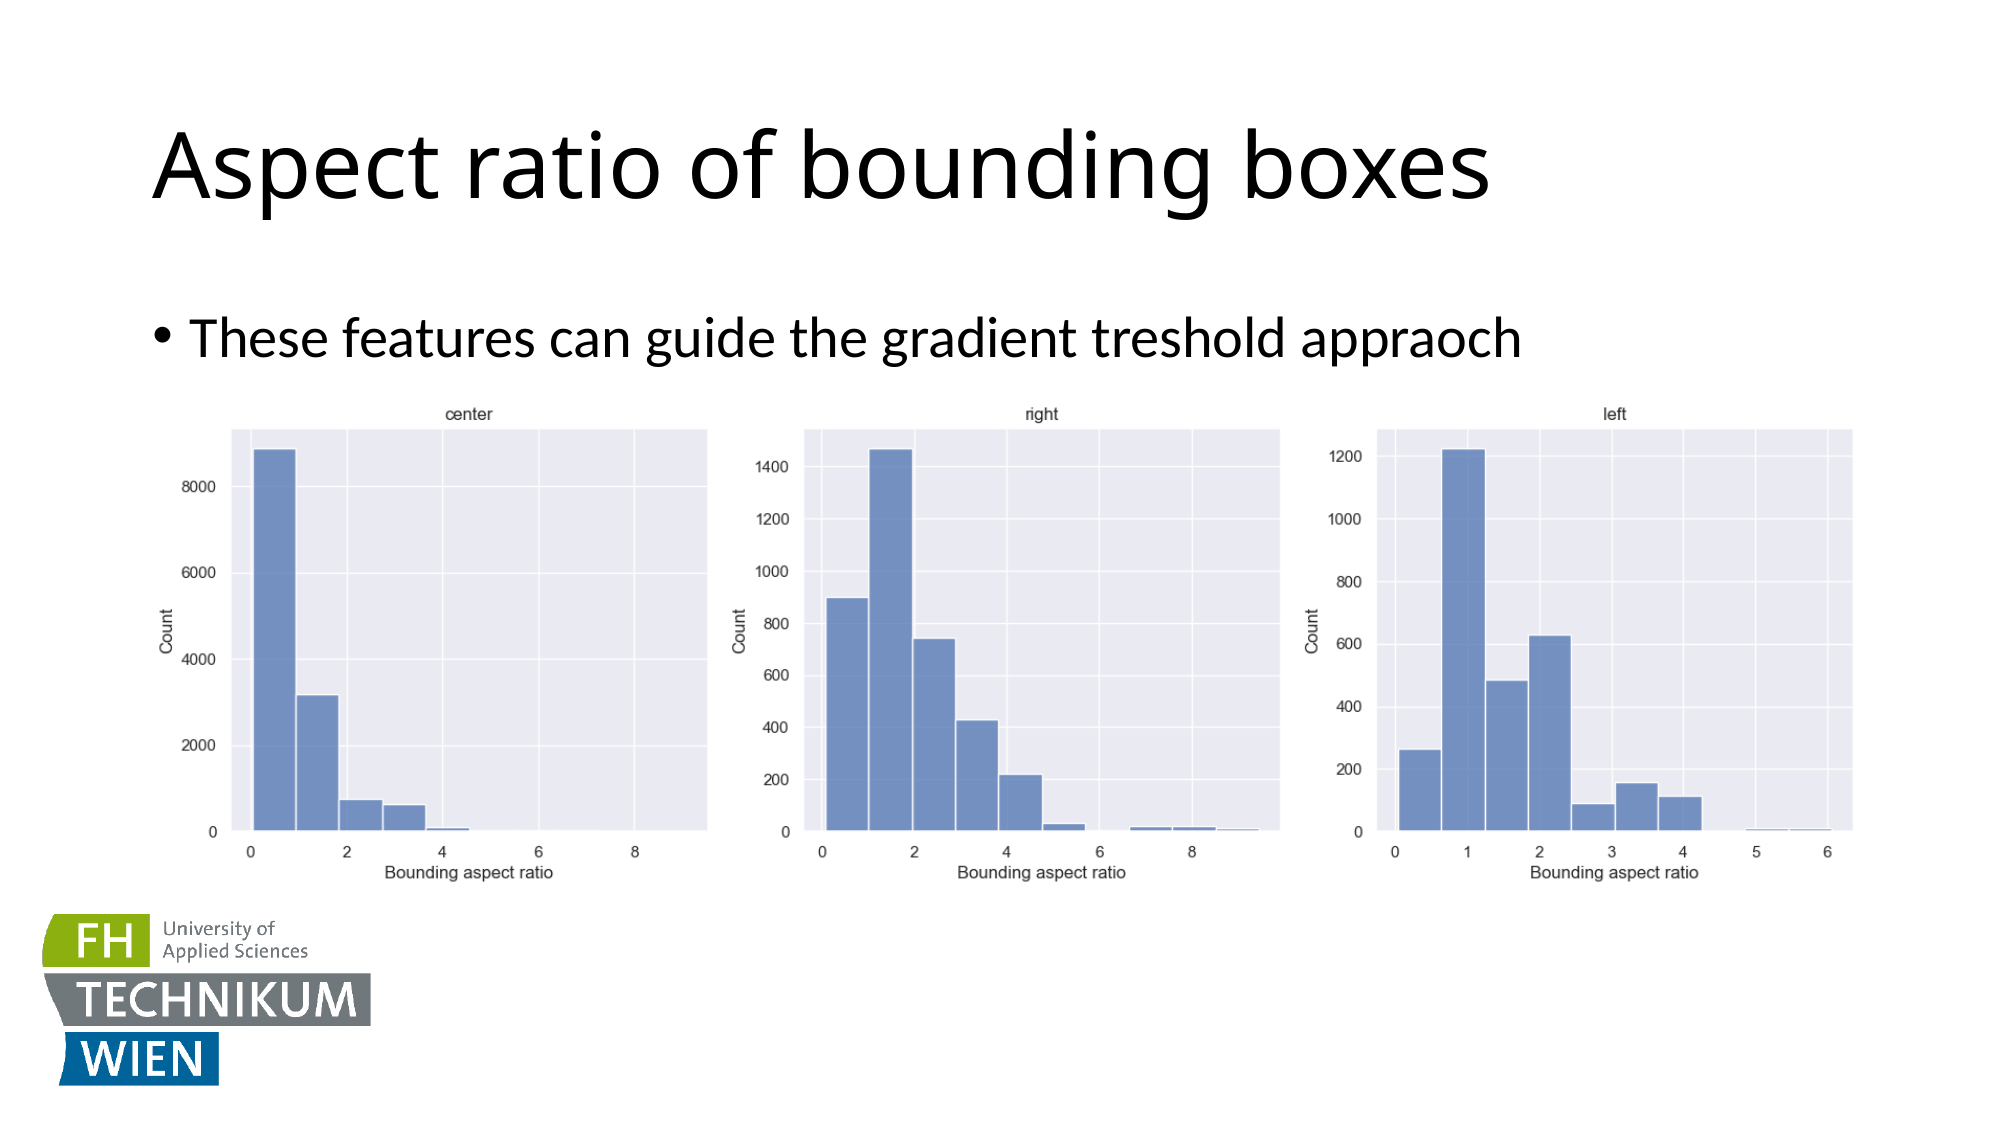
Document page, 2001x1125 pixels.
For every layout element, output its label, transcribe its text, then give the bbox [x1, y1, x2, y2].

title Aspect ratio of bounding boxes [137, 59, 1863, 278]
picture [149, 397, 1863, 892]
picture [0, 837, 427, 1125]
list These features can guide the gradient treshold appraoch [137, 299, 1863, 1014]
